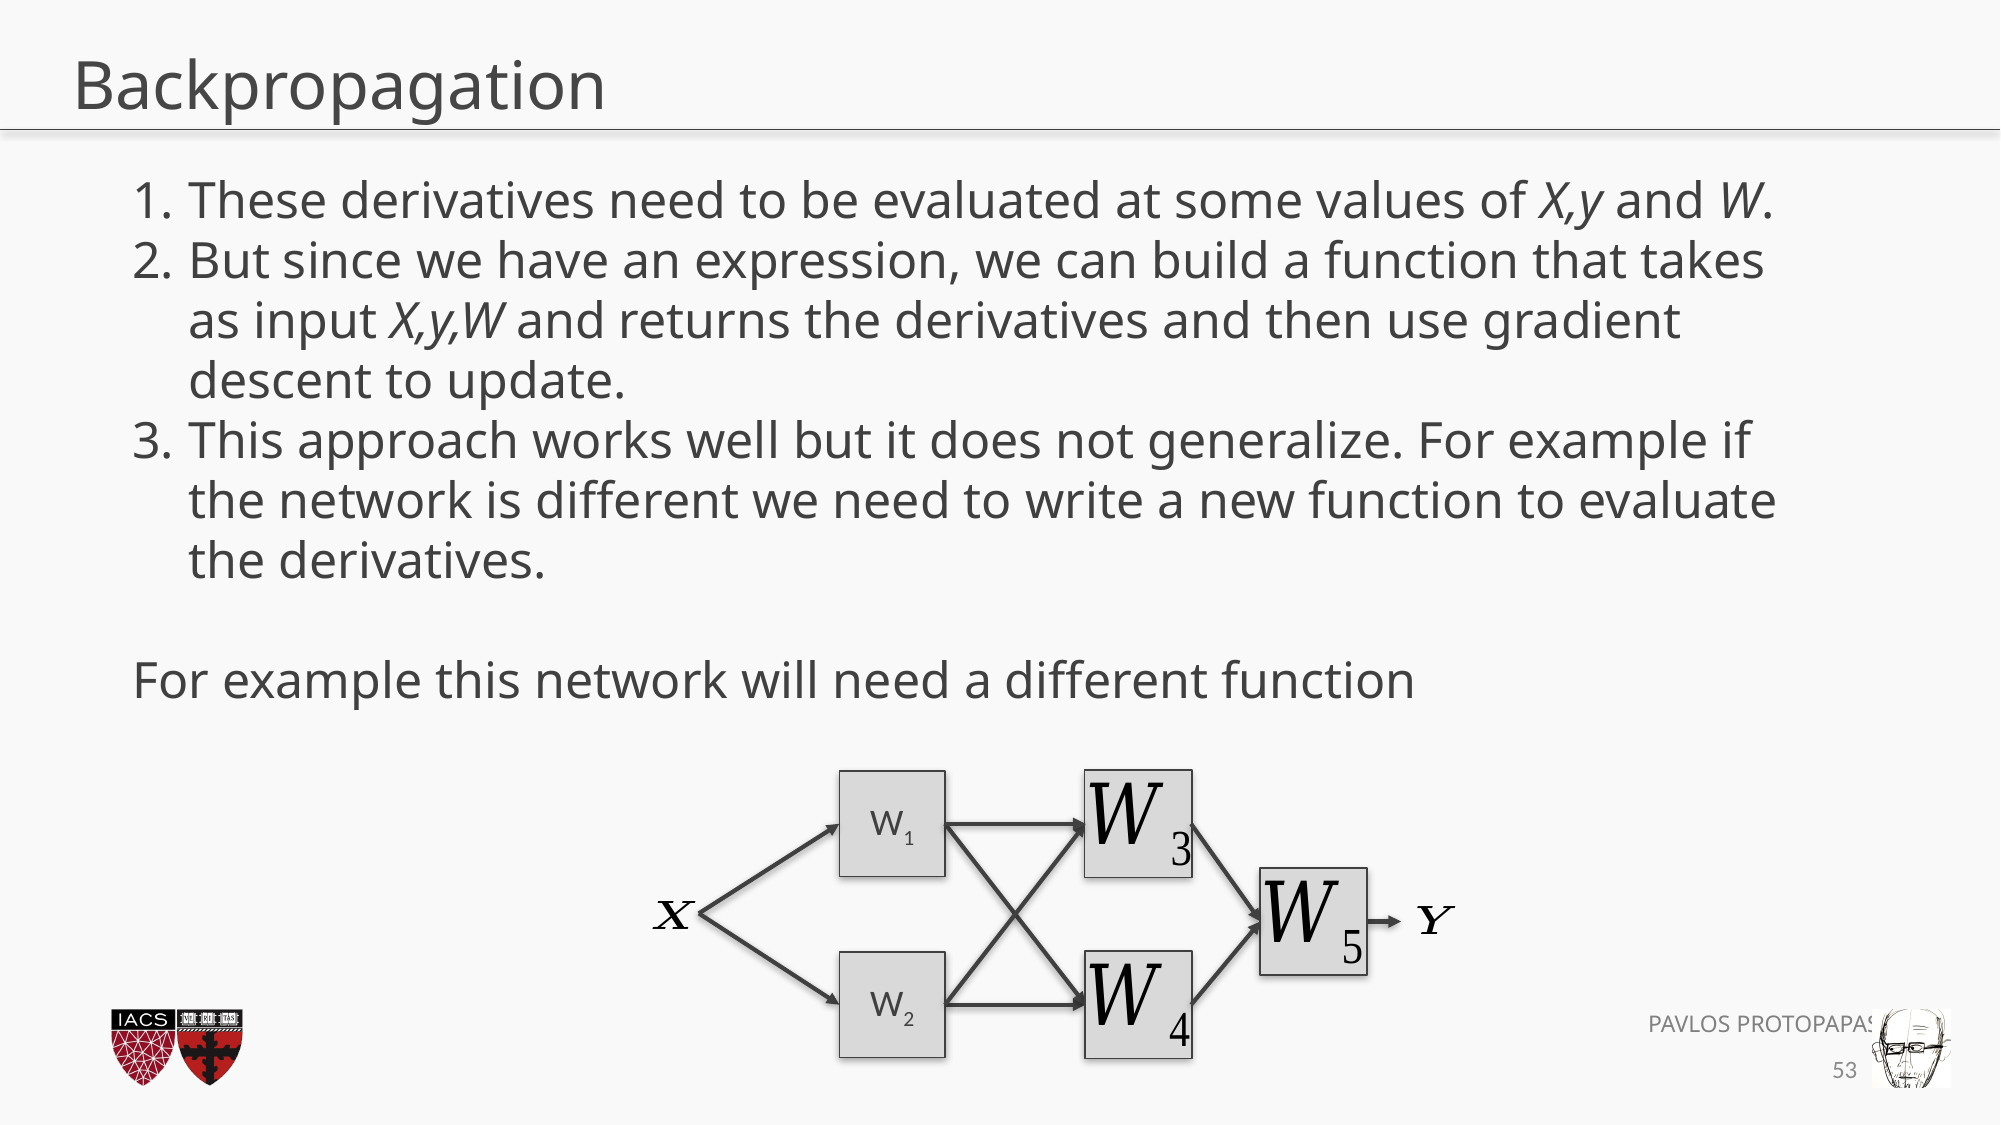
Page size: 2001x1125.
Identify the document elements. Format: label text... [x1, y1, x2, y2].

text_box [649, 770, 1459, 1058]
picture [109, 1009, 243, 1086]
title Backpropagation [57, 35, 1943, 162]
slide_number 53 [1405, 1038, 1873, 1099]
text_box These derivatives need to be evaluated at some values of X,y and W. But since we have an expression, we can build a function that takes as input X,y,W and returns the derivatives and then use gradient descent to update. This approach works well but it does not generalize. For example if the network is different we need to write a new function to evaluate the derivatives. For example this network will need a different function [117, 161, 1833, 716]
picture [1872, 1009, 1951, 1088]
